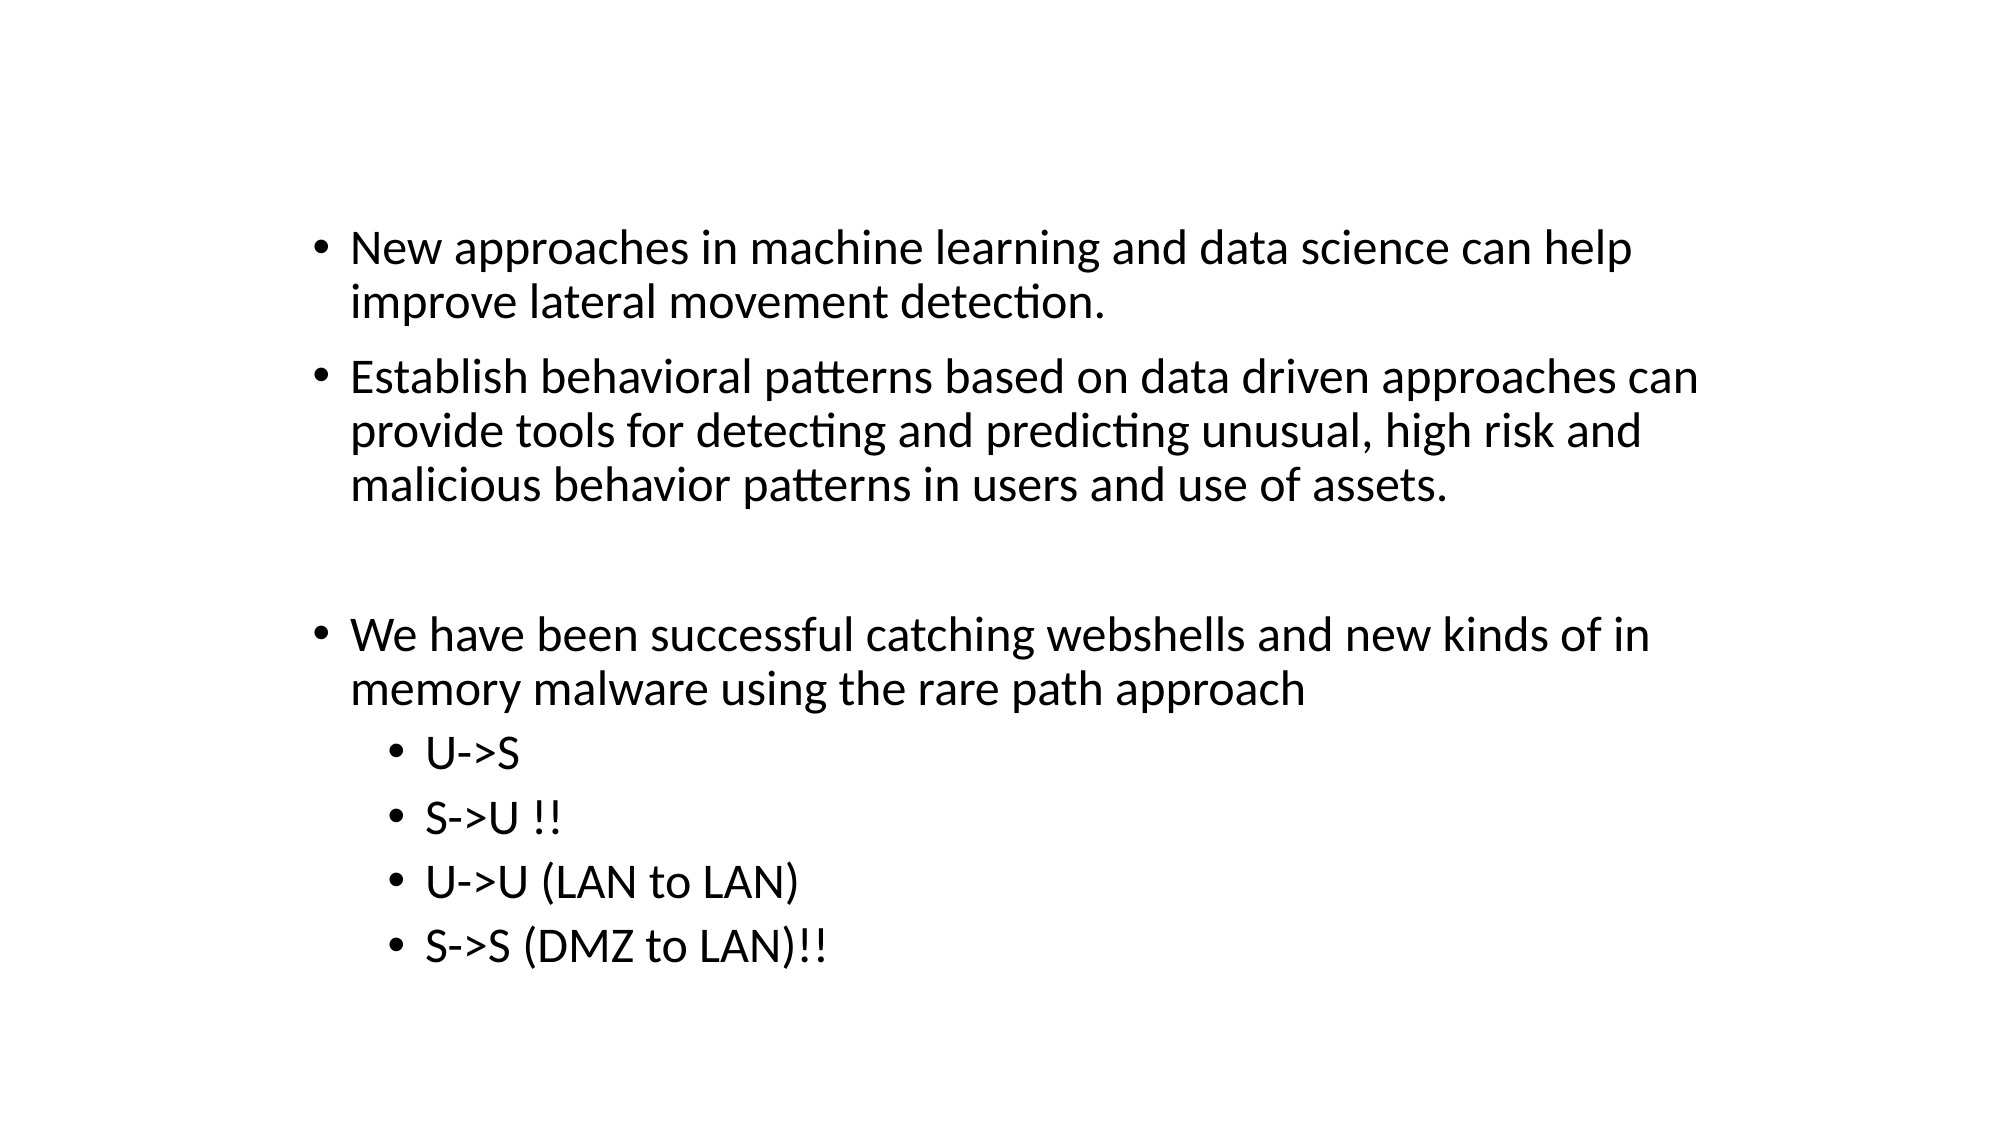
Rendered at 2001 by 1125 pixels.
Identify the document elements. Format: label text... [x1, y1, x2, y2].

list New approaches in machine learning and data science can help improve lateral movement detection. Establish behavioral patterns based on data driven approaches can provide tools for detecting and predicting unusual, high risk and malicious behavior patterns in users and use of assets. We have been successful catching webshells and new kinds of in memory malware using the rare path approach U->S S->U !! U->U (LAN to LAN) S->S (DMZ to LAN)!! [297, 214, 1761, 993]
